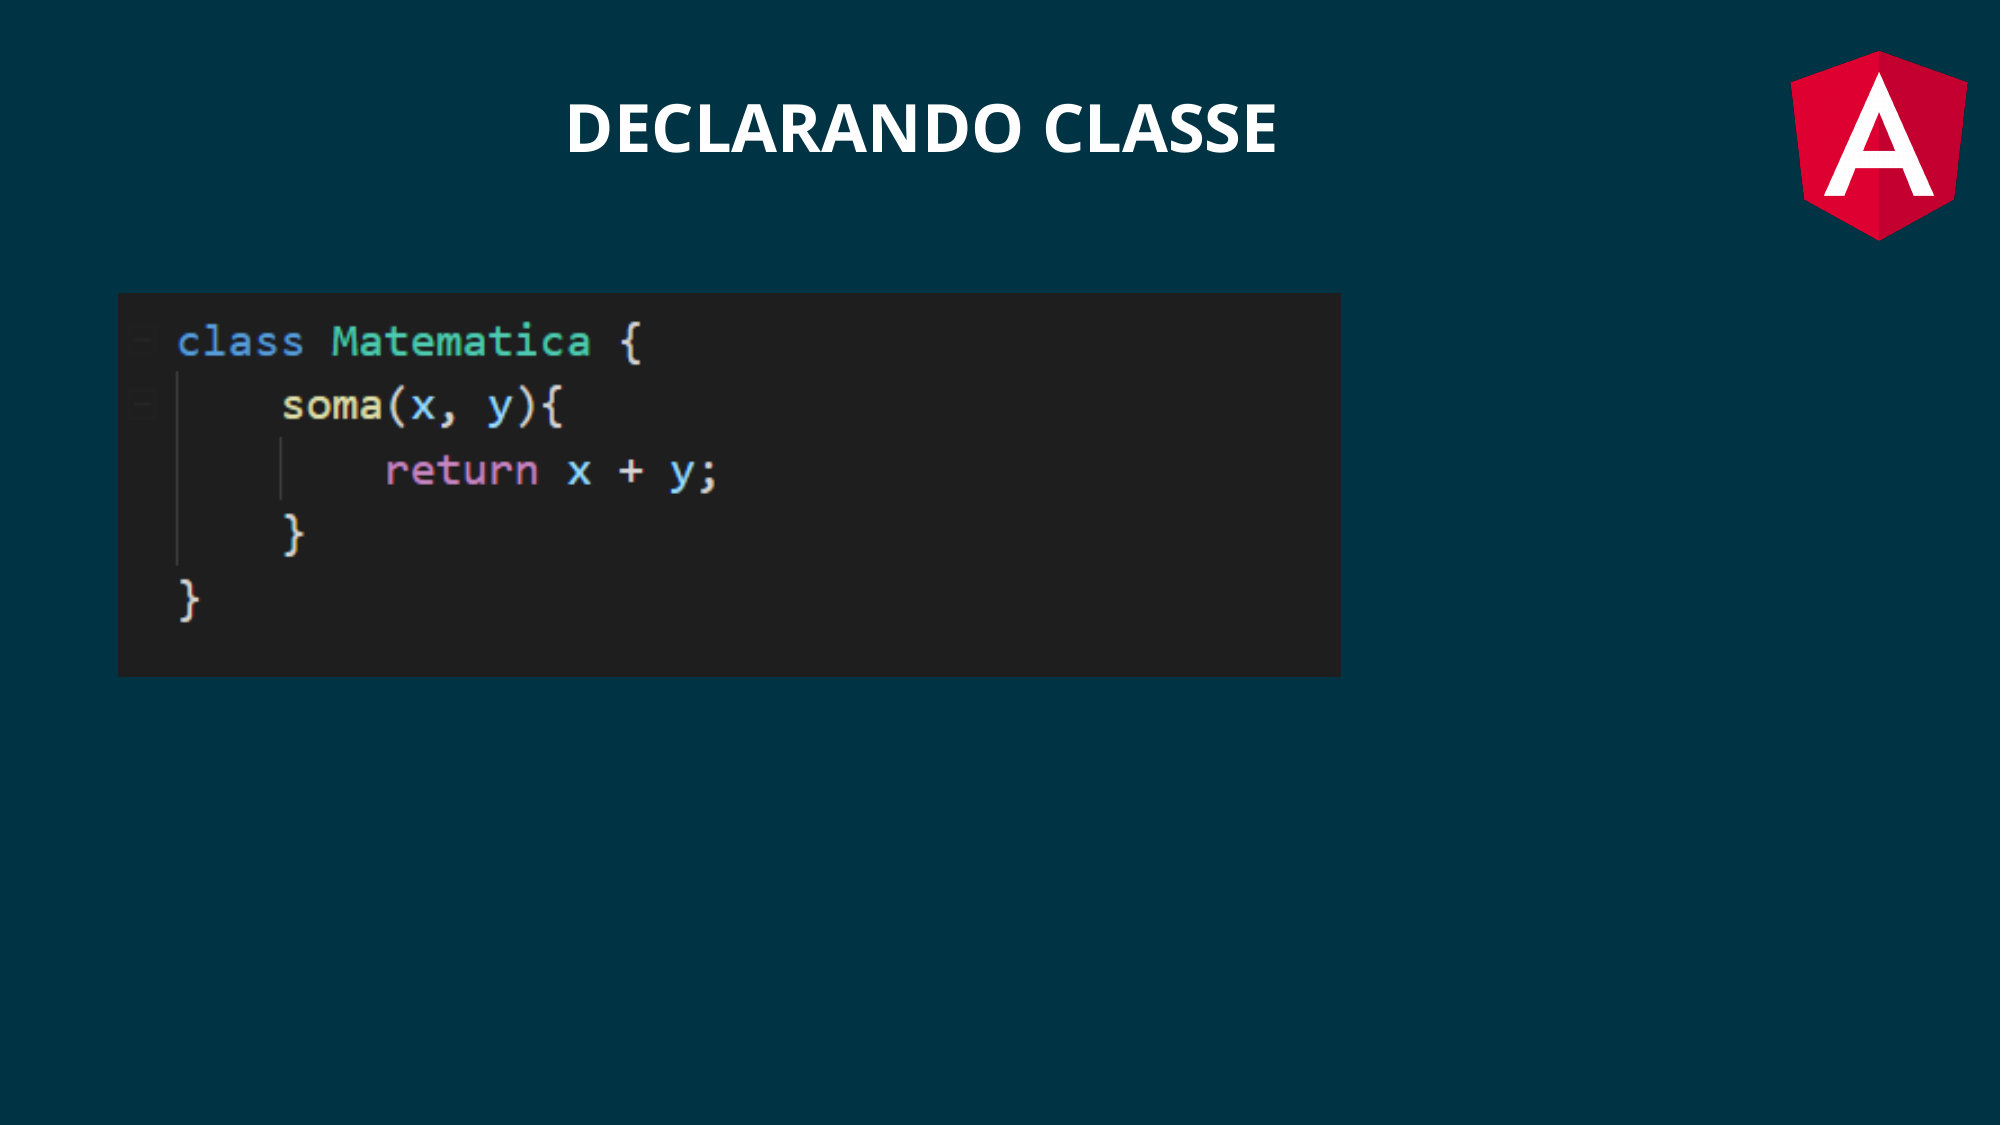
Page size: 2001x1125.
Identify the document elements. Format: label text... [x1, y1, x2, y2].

picture [1791, 52, 1967, 240]
text_box Declarando Classe [118, 90, 1727, 180]
picture [119, 294, 1340, 676]
